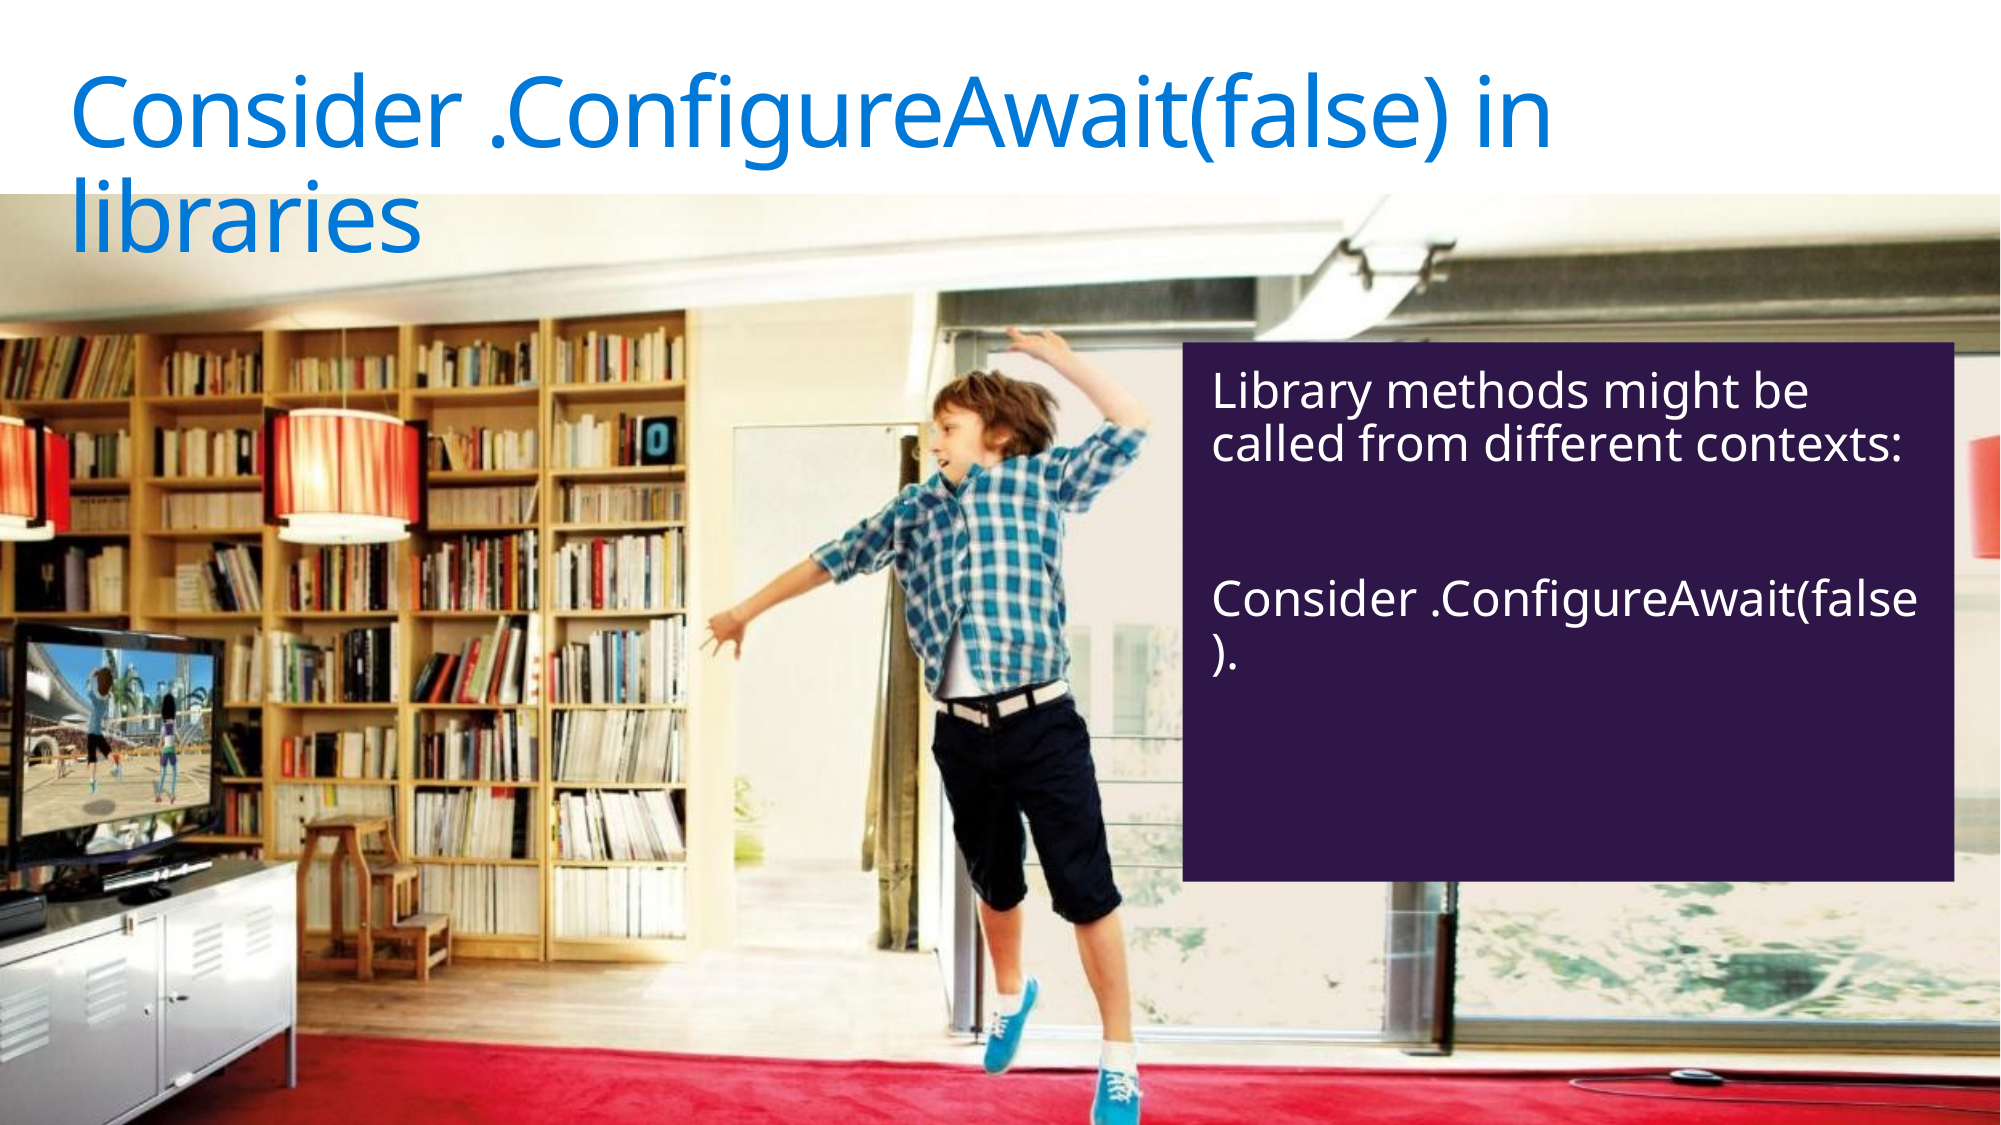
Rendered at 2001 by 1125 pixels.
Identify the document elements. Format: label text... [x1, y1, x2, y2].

picture [0, 194, 2001, 1125]
title Consider .ConfigureAwait(false) in libraries [44, 47, 1957, 194]
